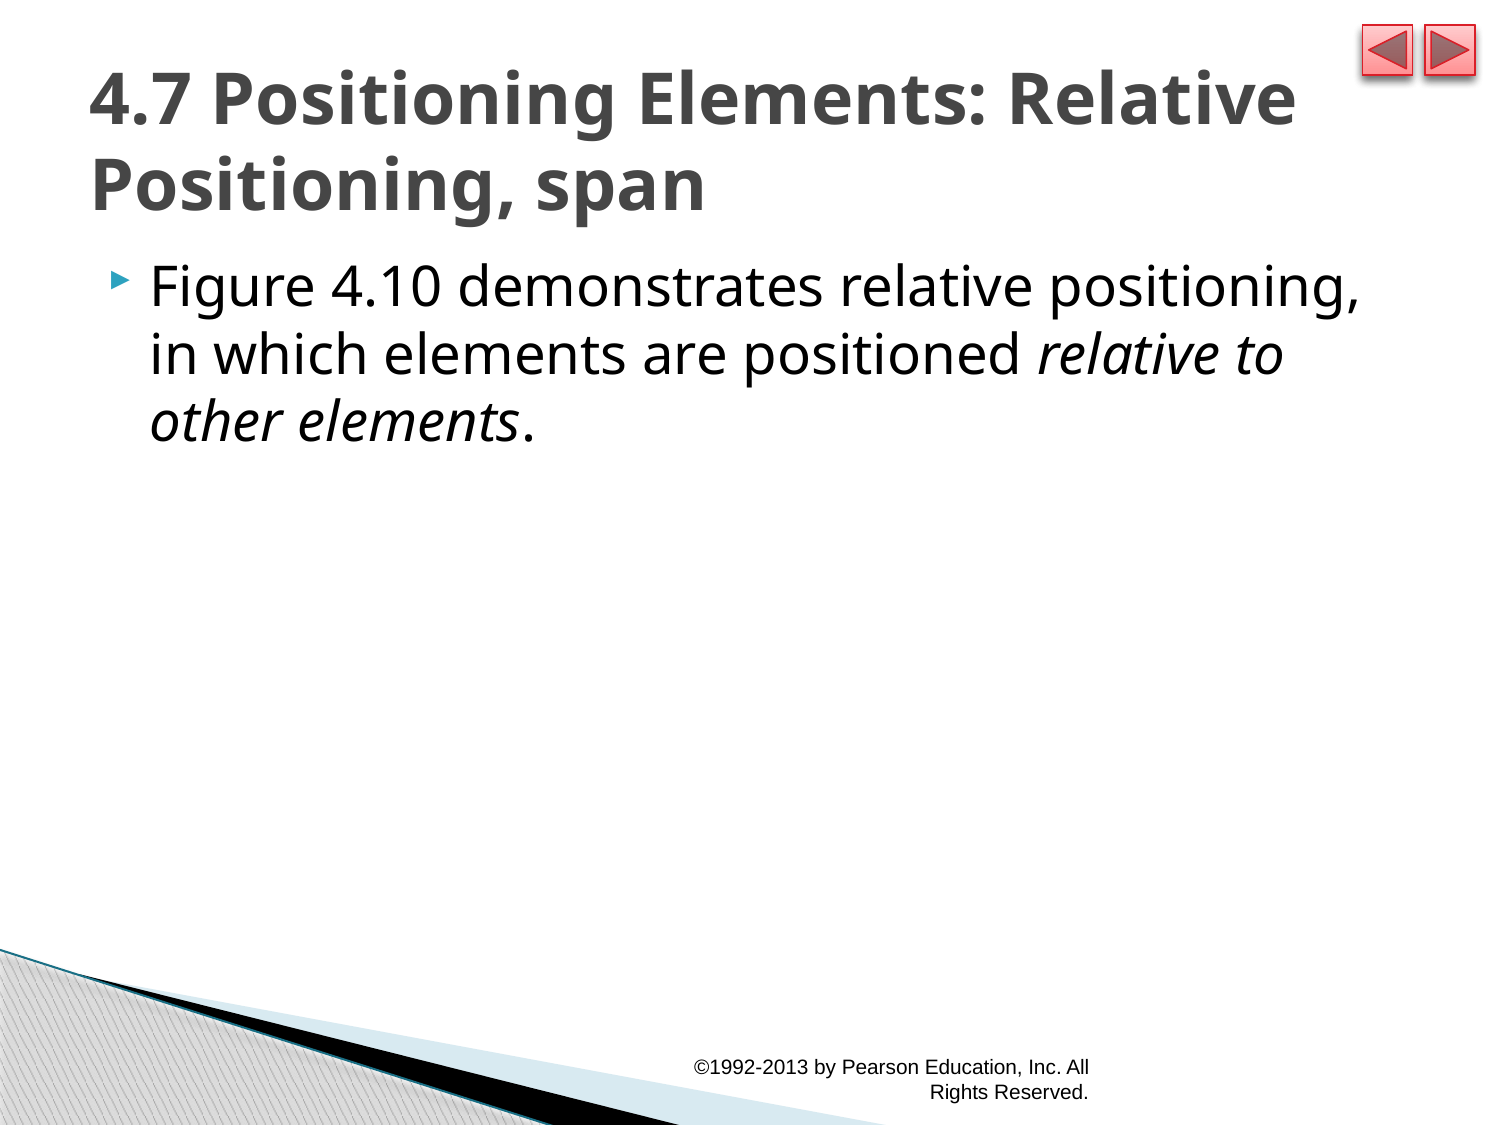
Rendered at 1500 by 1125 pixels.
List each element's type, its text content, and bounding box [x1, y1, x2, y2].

list Figure 4.10 demonstrates relative positioning, in which elements are positioned relative to other elements. [75, 242, 1425, 986]
title 4.7 Positioning Elements: Relative Positioning, span [75, 45, 1425, 233]
footer ©1992-2013 by Pearson Education, Inc. All Rights Reserved. [675, 1051, 1105, 1112]
